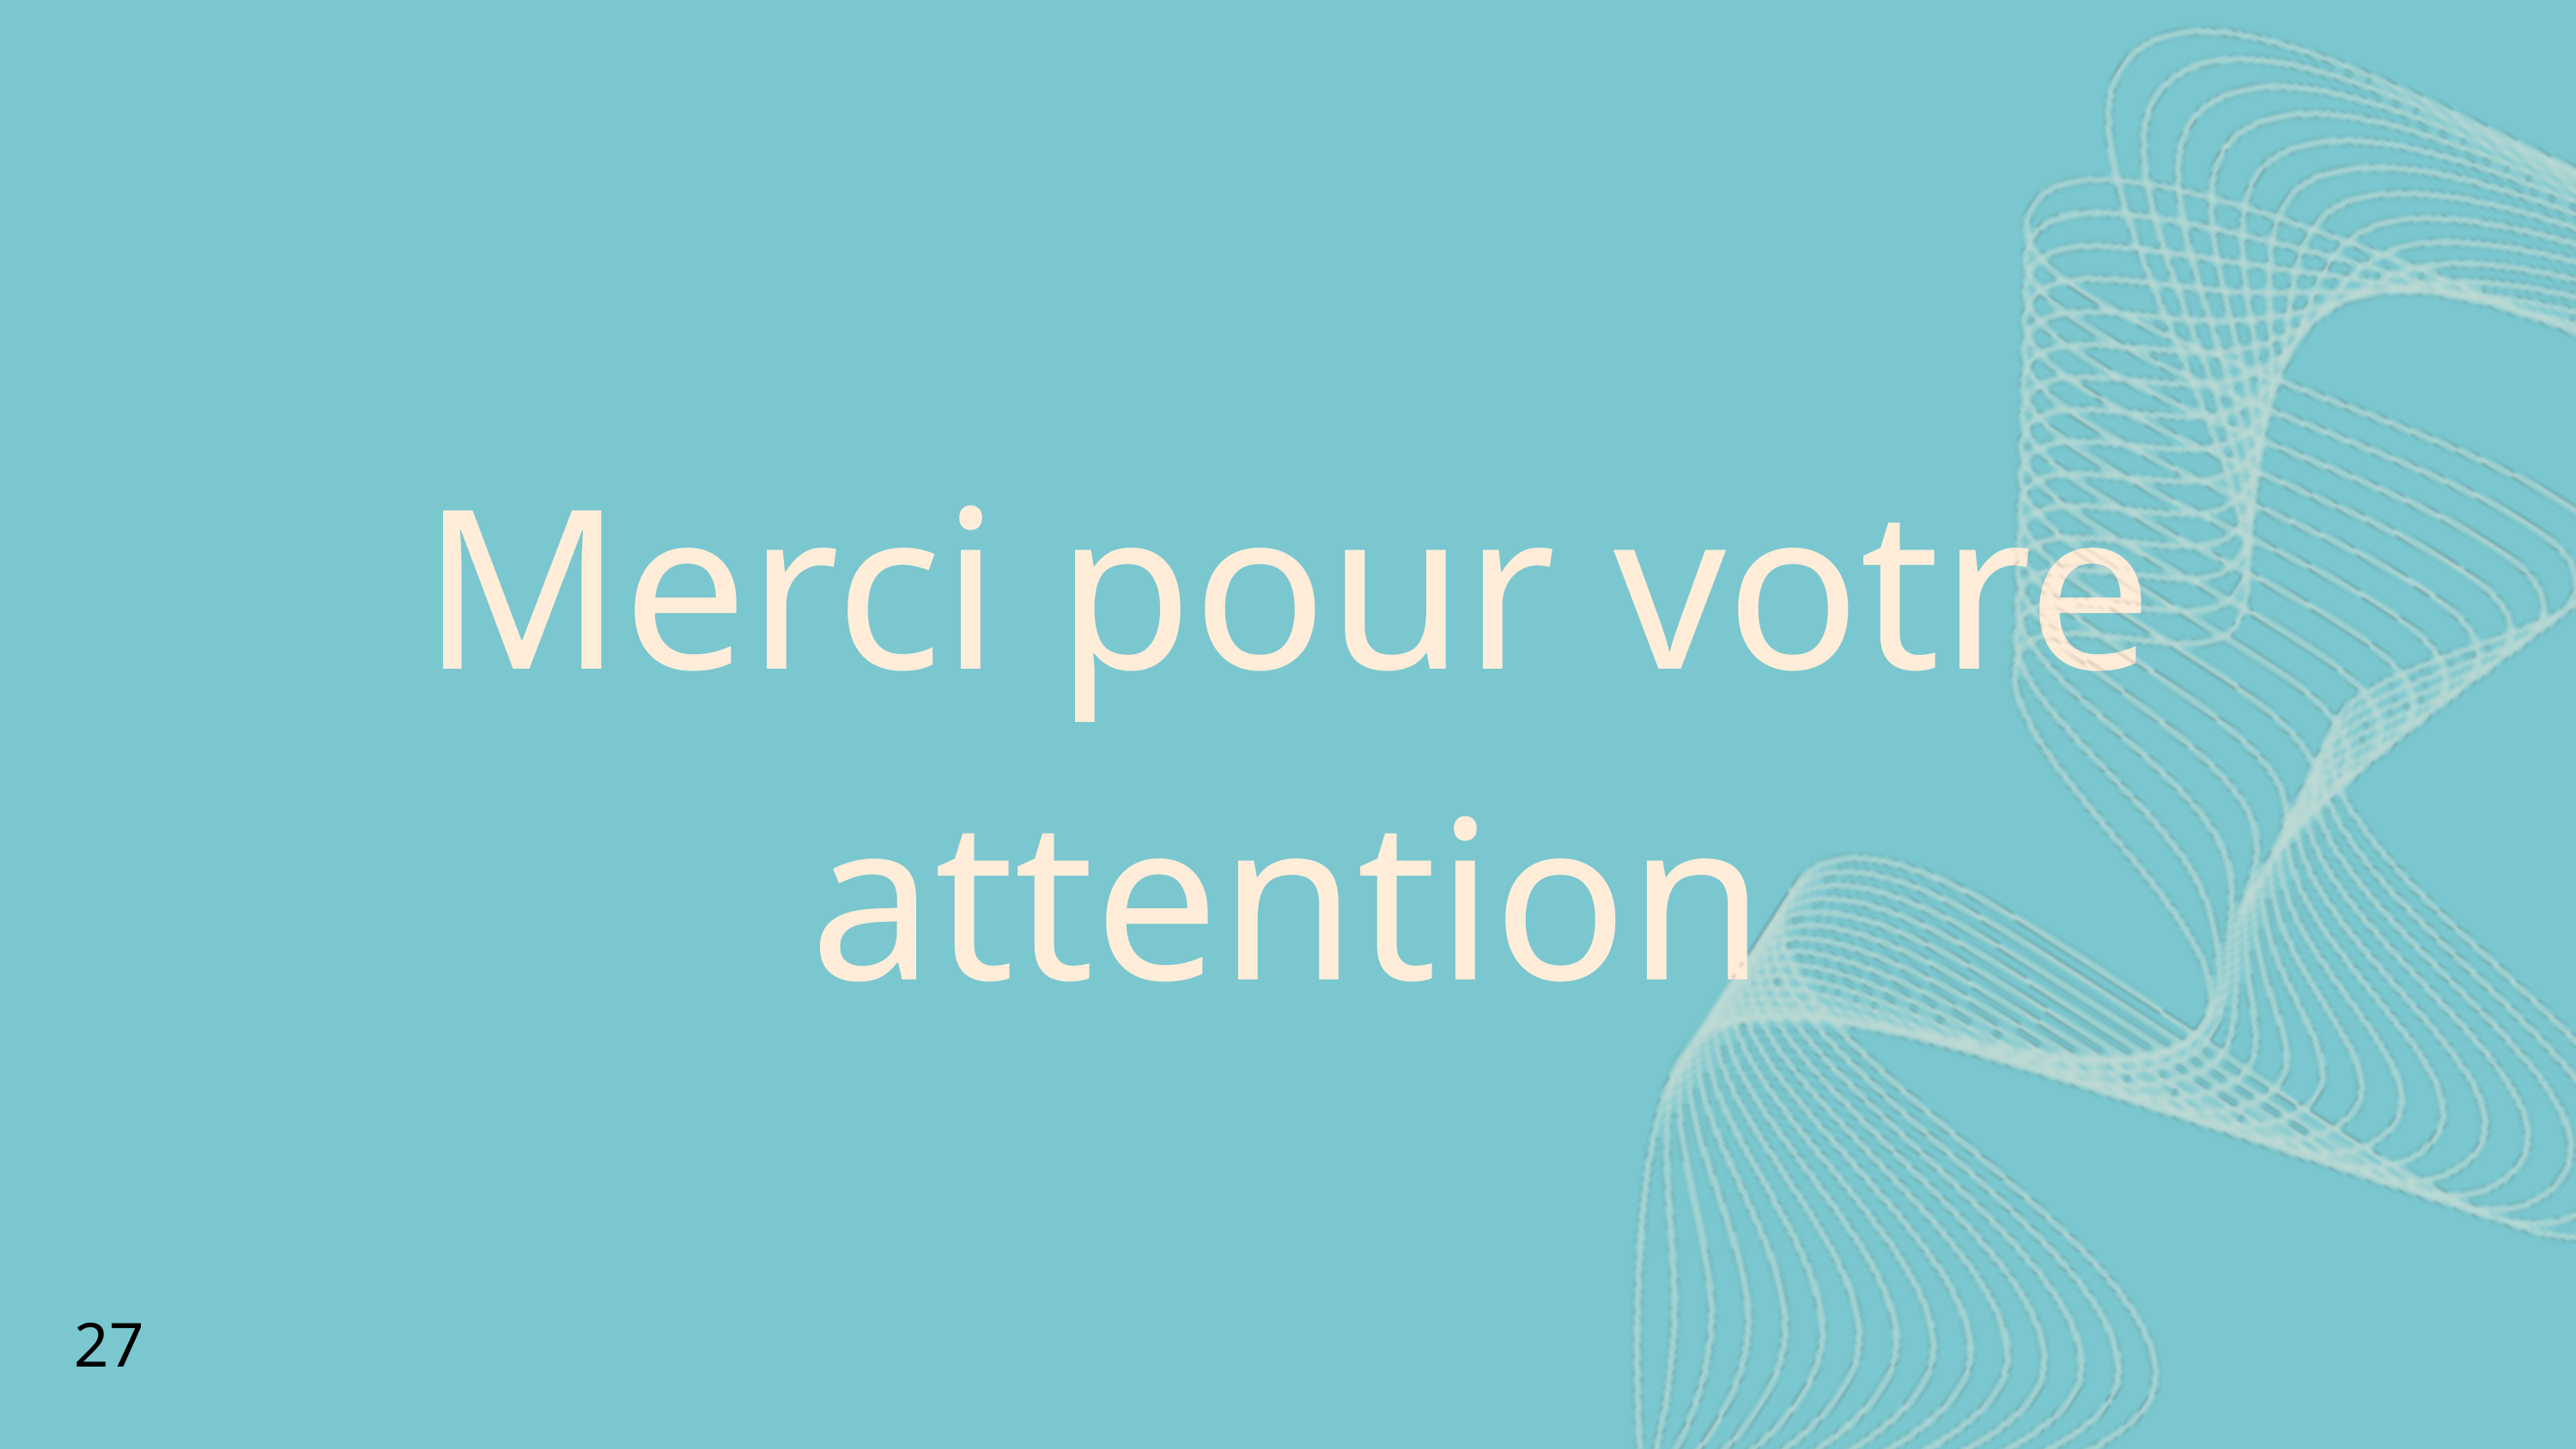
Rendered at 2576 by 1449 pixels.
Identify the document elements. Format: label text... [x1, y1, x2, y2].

picture [1292, 103, 2576, 1171]
text_box Merci pour votre attention [0, 403, 1286, 1024]
text_box 27 [73, 1294, 145, 1379]
